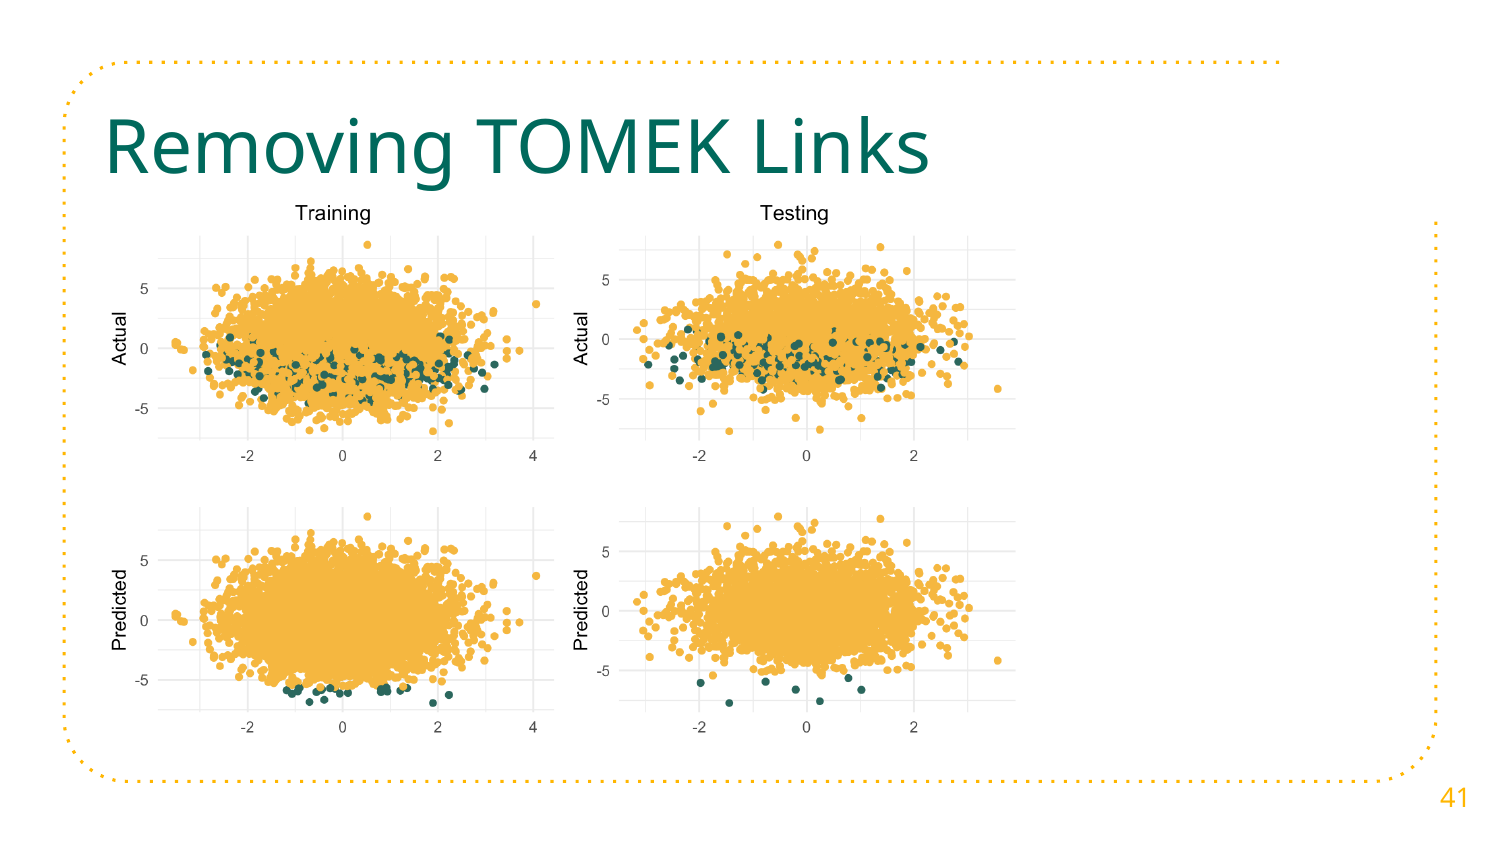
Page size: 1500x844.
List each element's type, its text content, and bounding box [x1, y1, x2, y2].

slide_number ‹#› [1411, 753, 1500, 844]
title Removing TOMEK Links [88, 83, 1216, 225]
picture [102, 198, 1025, 769]
